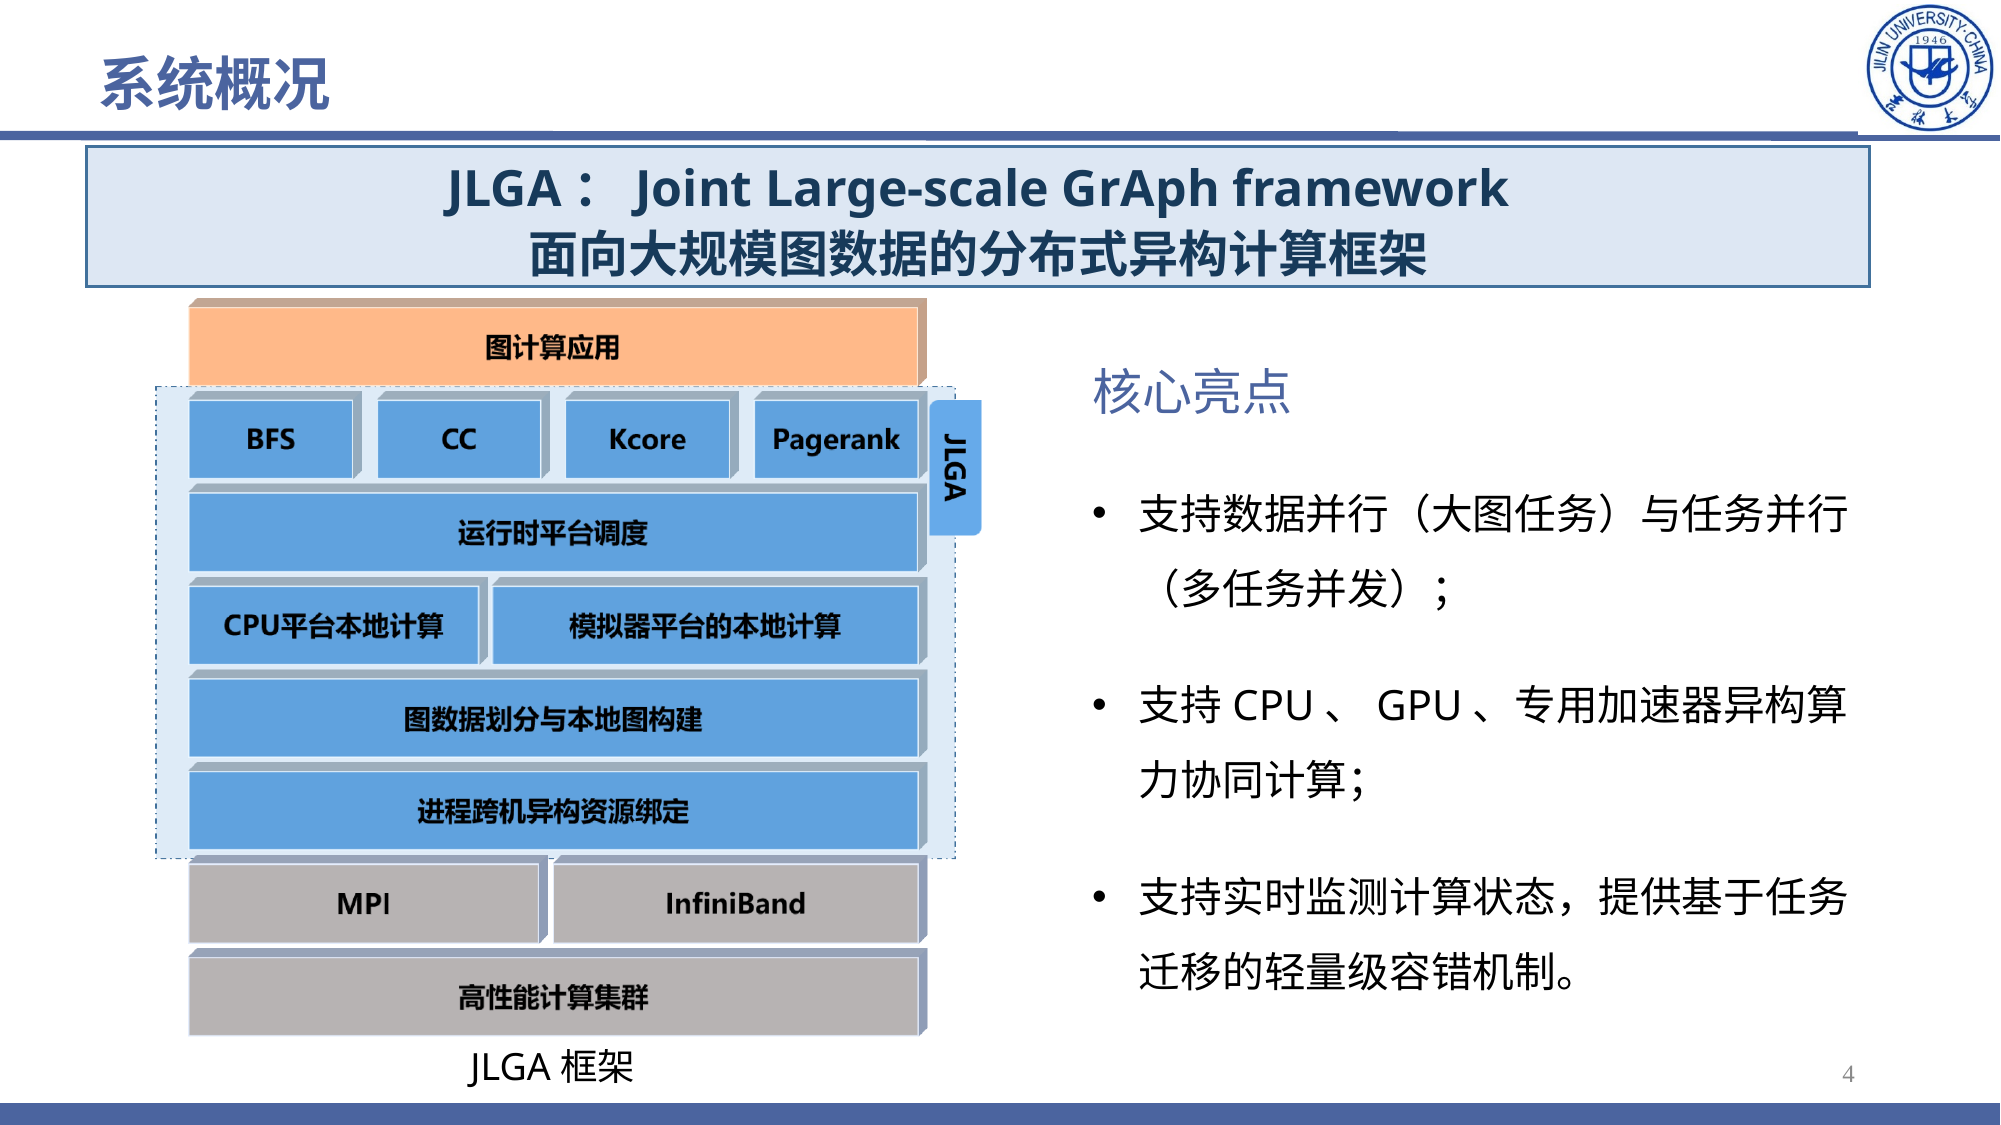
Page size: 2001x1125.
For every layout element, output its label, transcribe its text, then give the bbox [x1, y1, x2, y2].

text_box 系统概况 [83, 4, 963, 125]
slide_number 4 [1605, 1042, 1870, 1103]
text_box JLGA框架 [311, 1050, 794, 1096]
text_box JLGA：Joint Large-scale GrAph framework 面向大规模图数据的分布式异构计算框架 [86, 146, 1870, 287]
picture [1857, 4, 2000, 135]
text_box [0, 1102, 2000, 1125]
picture [150, 290, 989, 1050]
text_box 核心亮点 支持数据并行（大图任务）与任务并行（多任务并发）； 支持CPU、GPU、专用加速器异构算力协同计算； 支持实时监测计算状态，提供基于任务迁移的轻量级容错机制。 [1077, 293, 1879, 1011]
